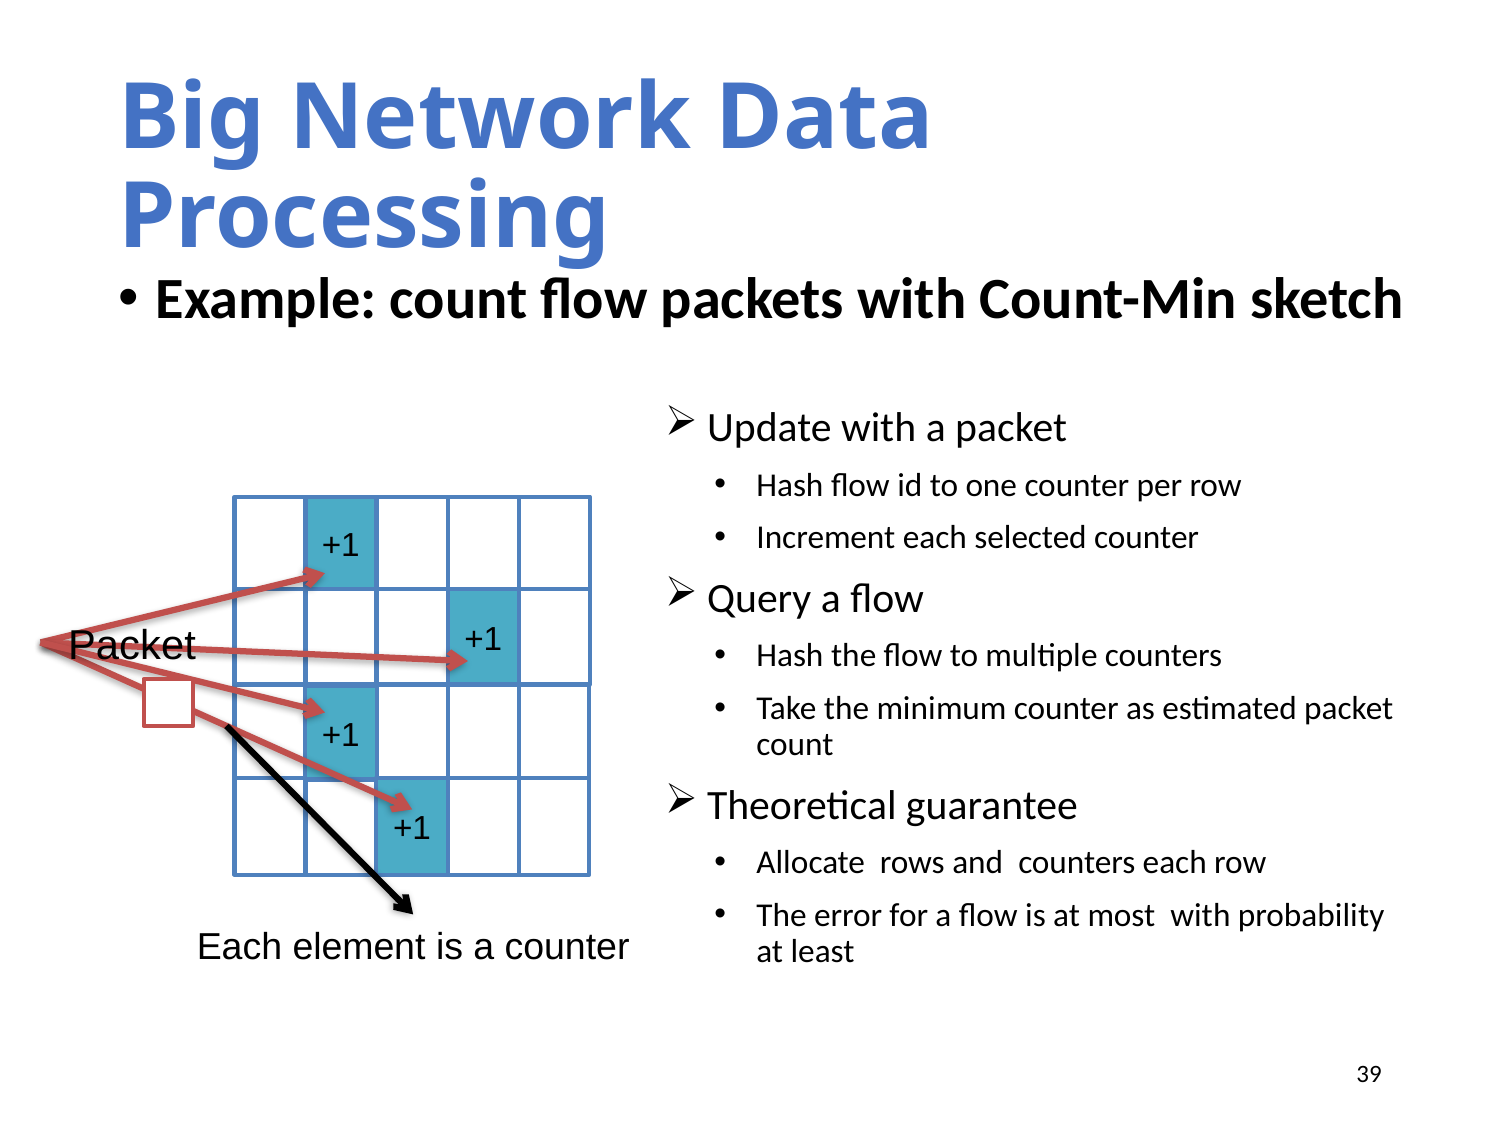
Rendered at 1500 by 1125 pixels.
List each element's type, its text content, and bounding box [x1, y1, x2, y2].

text_box Example: count flow packets with Count-Min sketch [103, 261, 1463, 975]
title Big Network Data Processing [103, 59, 1397, 261]
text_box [40, 496, 664, 975]
slide_number 39 [1059, 1042, 1397, 1103]
